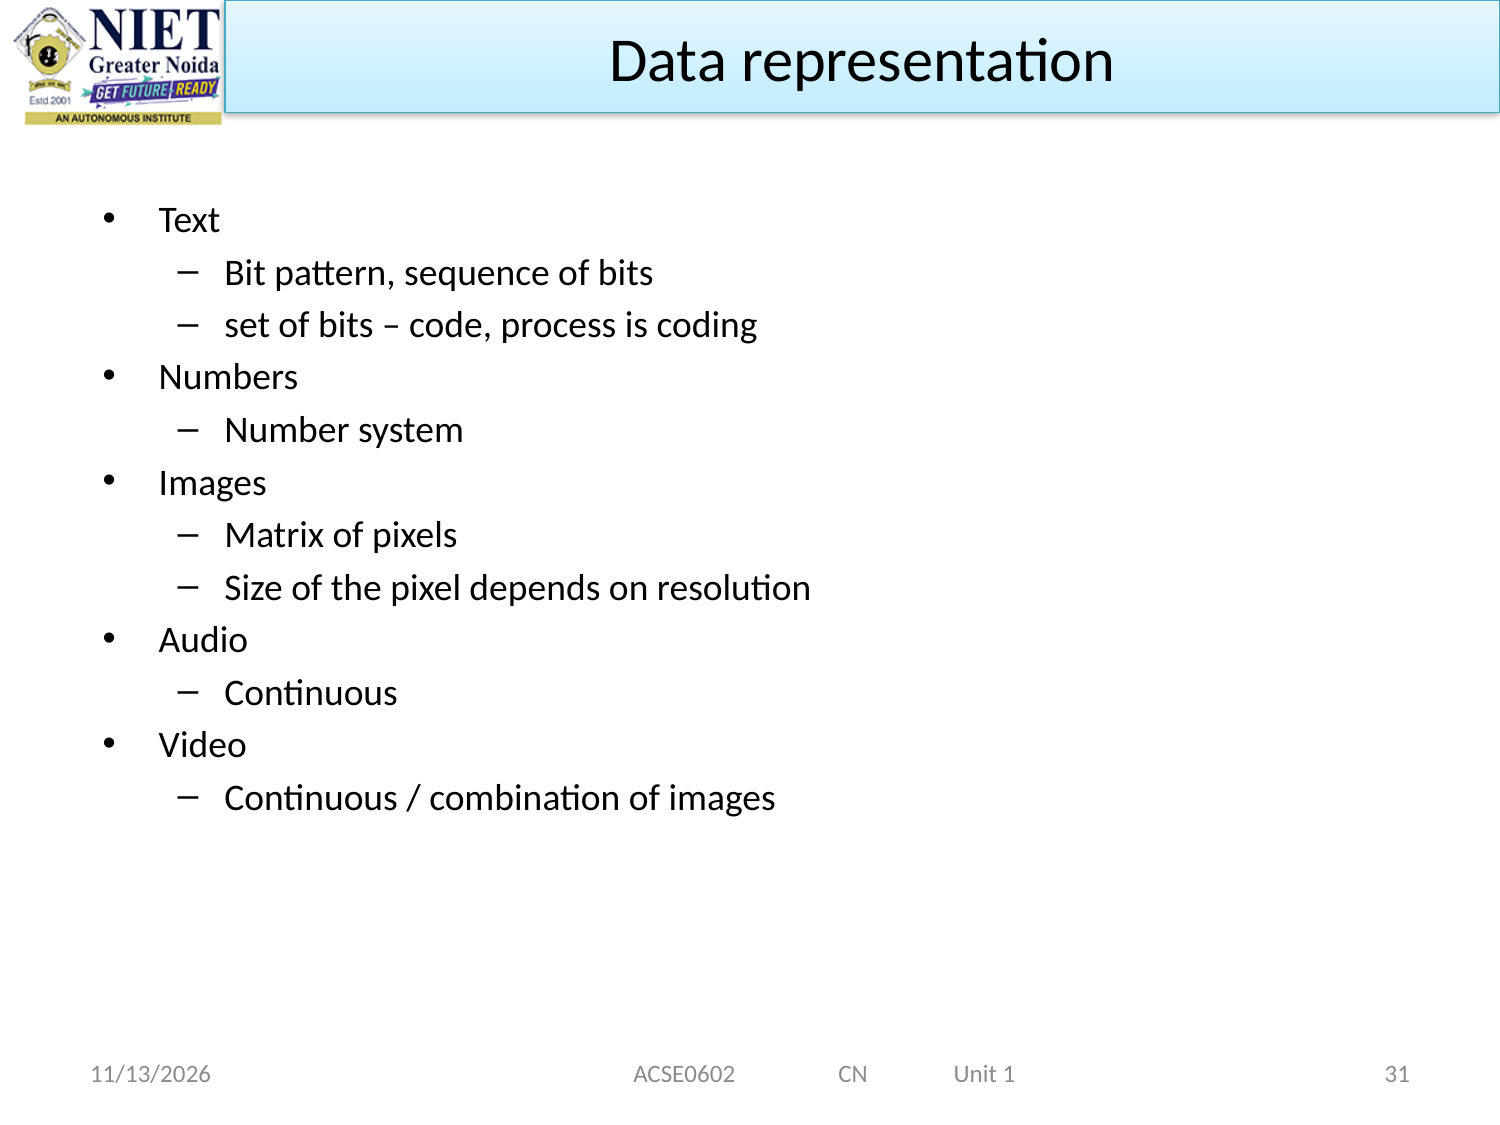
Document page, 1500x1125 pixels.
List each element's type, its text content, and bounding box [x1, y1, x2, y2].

list Text Bit pattern, sequence of bits set of bits – code, process is coding Numbers Number system Images Matrix of pixels Size of the pixel depends on resolution Audio Continuous Video Continuous / combination of images [87, 187, 1438, 930]
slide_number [75, 1042, 412, 1103]
footer ACSE0602 CN Unit 1 [412, 1042, 1238, 1103]
slide_number 31 [1238, 1042, 1425, 1103]
text_box Data representation [224, 0, 1500, 113]
picture [13, 7, 222, 126]
